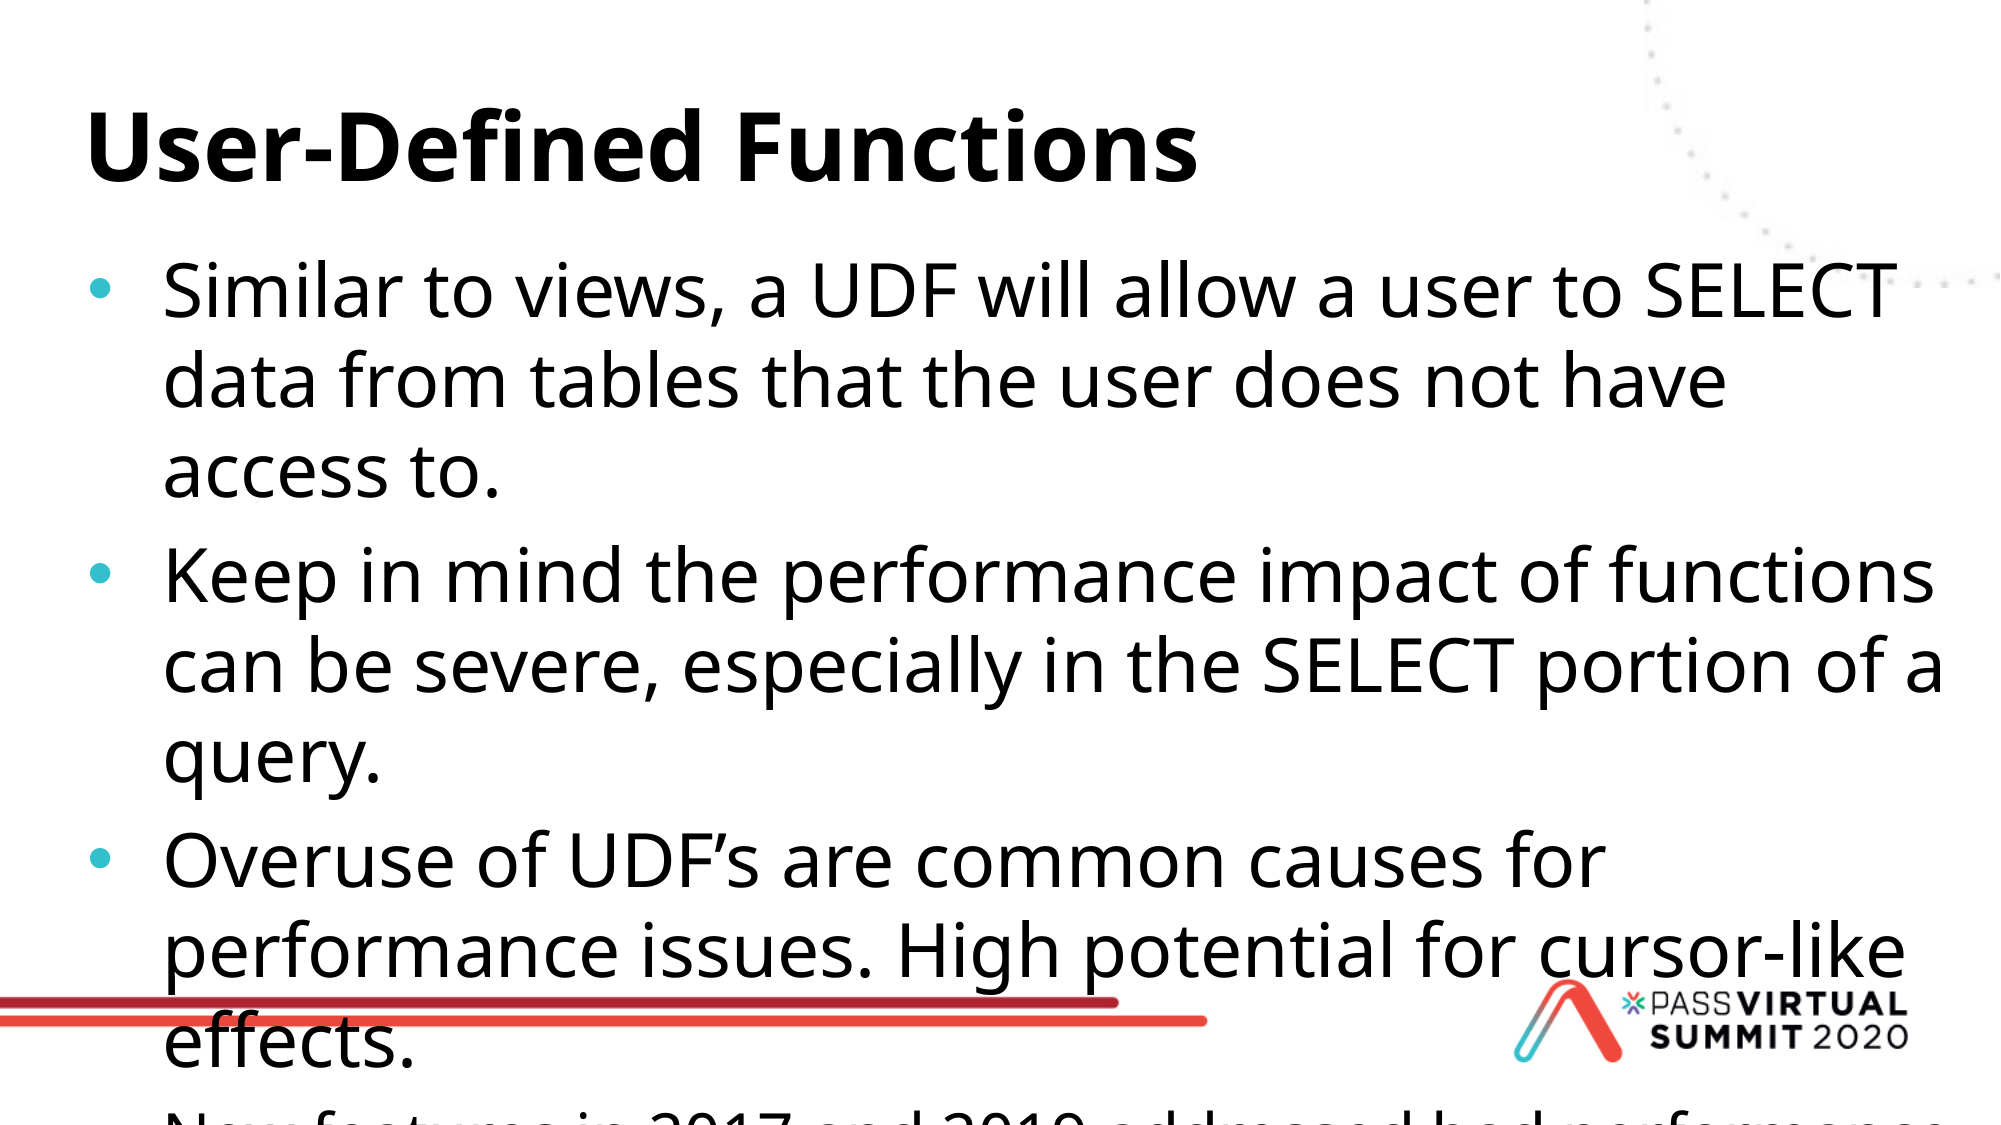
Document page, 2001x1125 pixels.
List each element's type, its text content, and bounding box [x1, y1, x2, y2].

title User-Defined Functions [68, 95, 1924, 231]
picture [0, 0, 2000, 1125]
list Similar to views, a UDF will allow a user to SELECT data from tables that the user does not have access to. Keep in mind the performance impact of functions can be severe, especially in the SELECT portion of a query. Overuse of UDF’s are common causes for performance issues. High potential for cursor-like effects. New features in 2017 and 2019 addressed bad performance issues [72, 235, 1988, 948]
